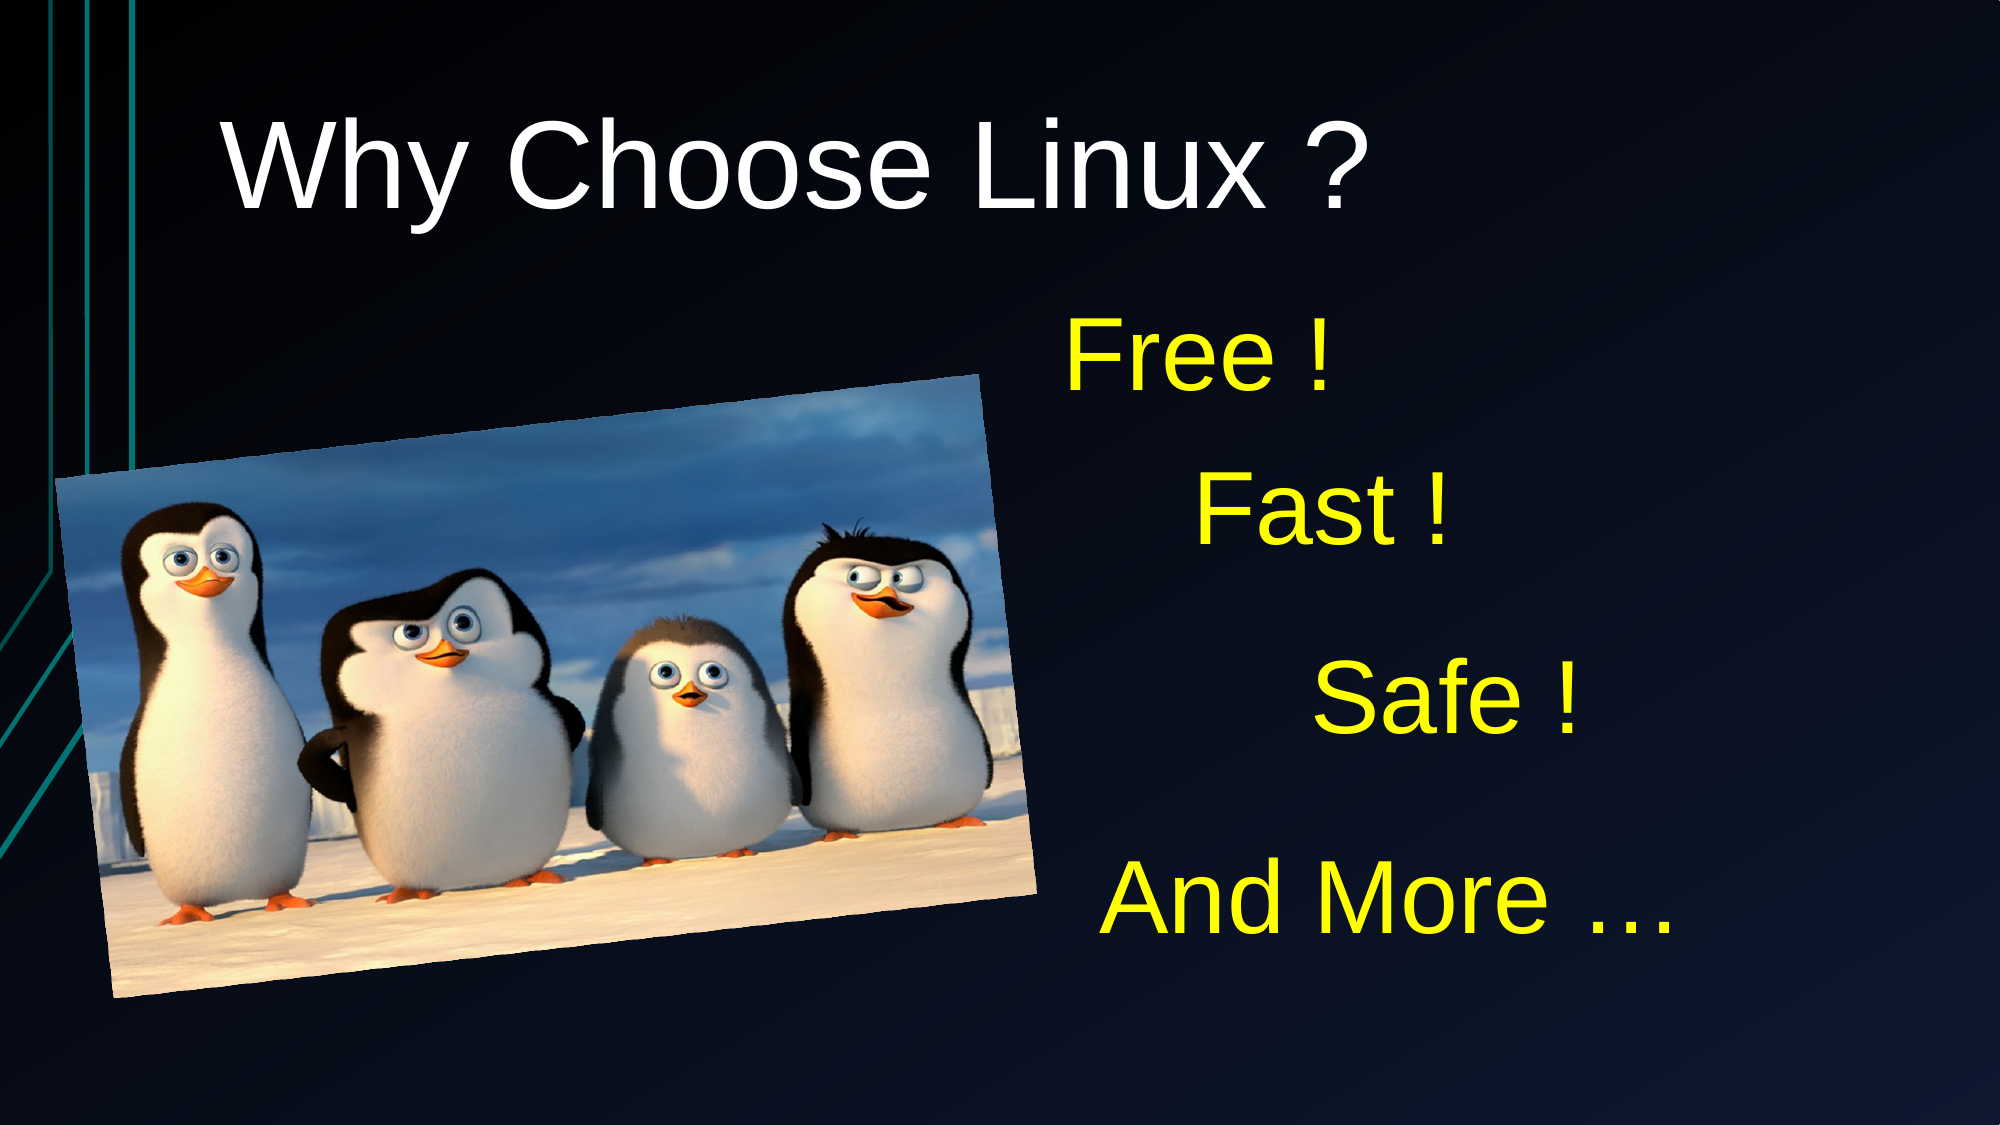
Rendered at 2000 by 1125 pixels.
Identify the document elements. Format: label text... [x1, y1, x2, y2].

text_box Free ! [1048, 278, 1351, 419]
text_box Fast ! [1177, 432, 1469, 573]
text_box Safe ! [1295, 621, 1599, 762]
text_box And More … [1084, 822, 1700, 962]
picture [56, 374, 1036, 998]
title Why Choose Linux ? [199, 45, 1900, 246]
